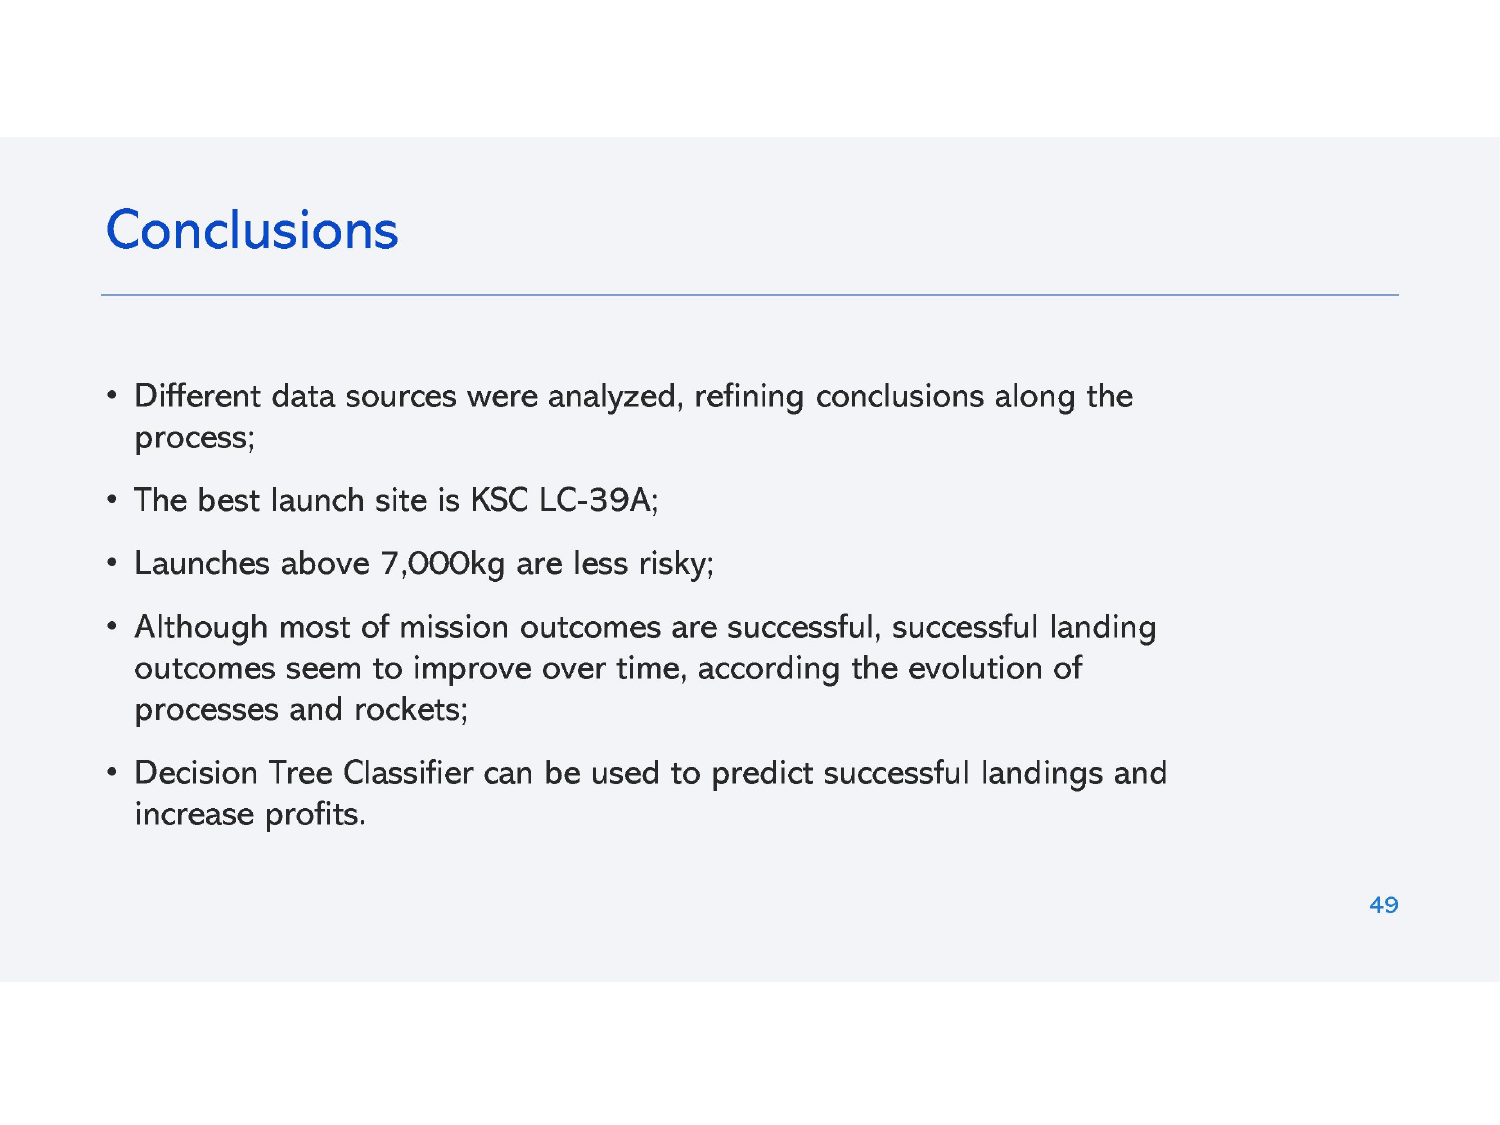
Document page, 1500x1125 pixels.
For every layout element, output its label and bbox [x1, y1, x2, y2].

picture [0, 137, 1500, 982]
